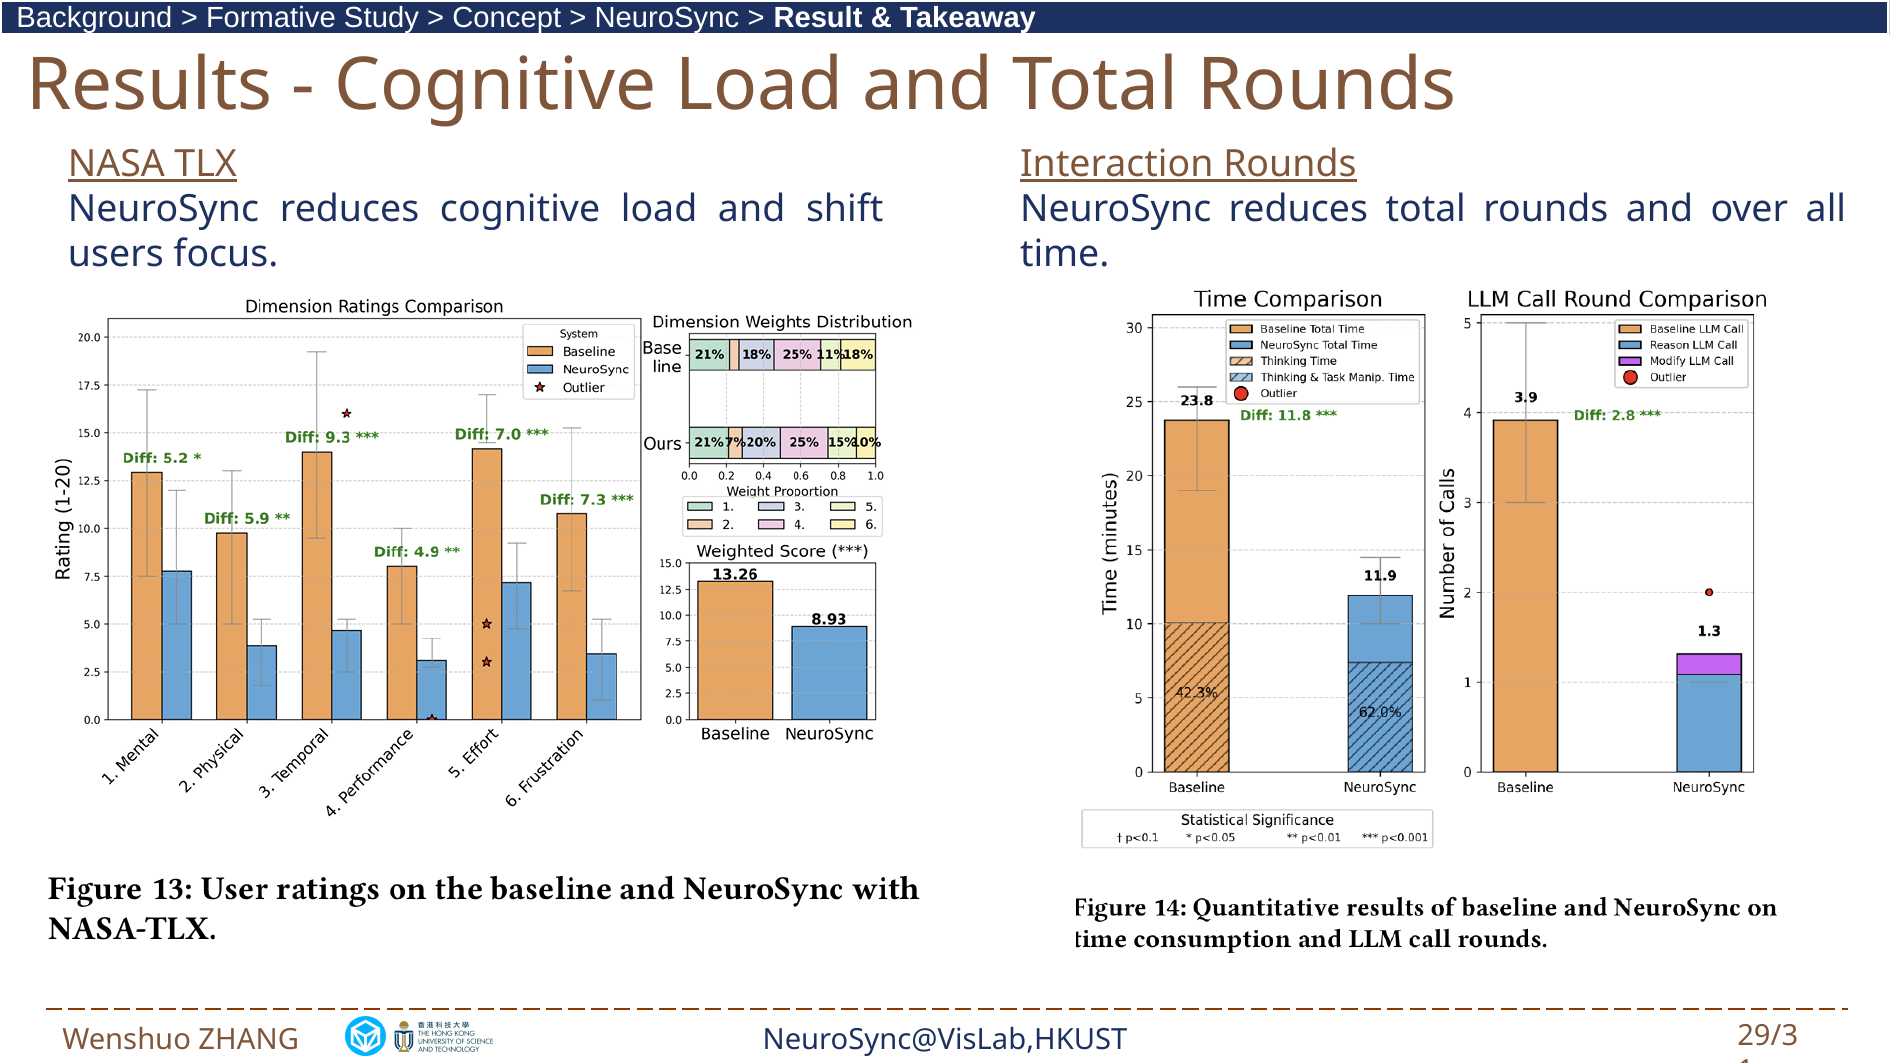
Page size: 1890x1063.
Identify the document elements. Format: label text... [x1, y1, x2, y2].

text_box 29/31 [1722, 1009, 1830, 1060]
picture [1076, 279, 1780, 954]
text_box Background > Formative Study > Concept > NeuroSync > Result & Takeaway [1, 0, 1506, 41]
text_box Interaction Rounds NeuroSync reduces total rounds and over all time. [988, 130, 1864, 239]
picture [345, 1043, 358, 1056]
picture [35, 279, 930, 954]
picture [351, 1021, 380, 1052]
picture [373, 1016, 508, 1056]
picture [345, 1016, 358, 1029]
text_box NASA TLX NeuroSync reduces cognitive load and shift users focus. [36, 130, 902, 239]
text_box Results - Cognitive Load and Total Rounds [14, 21, 1818, 130]
